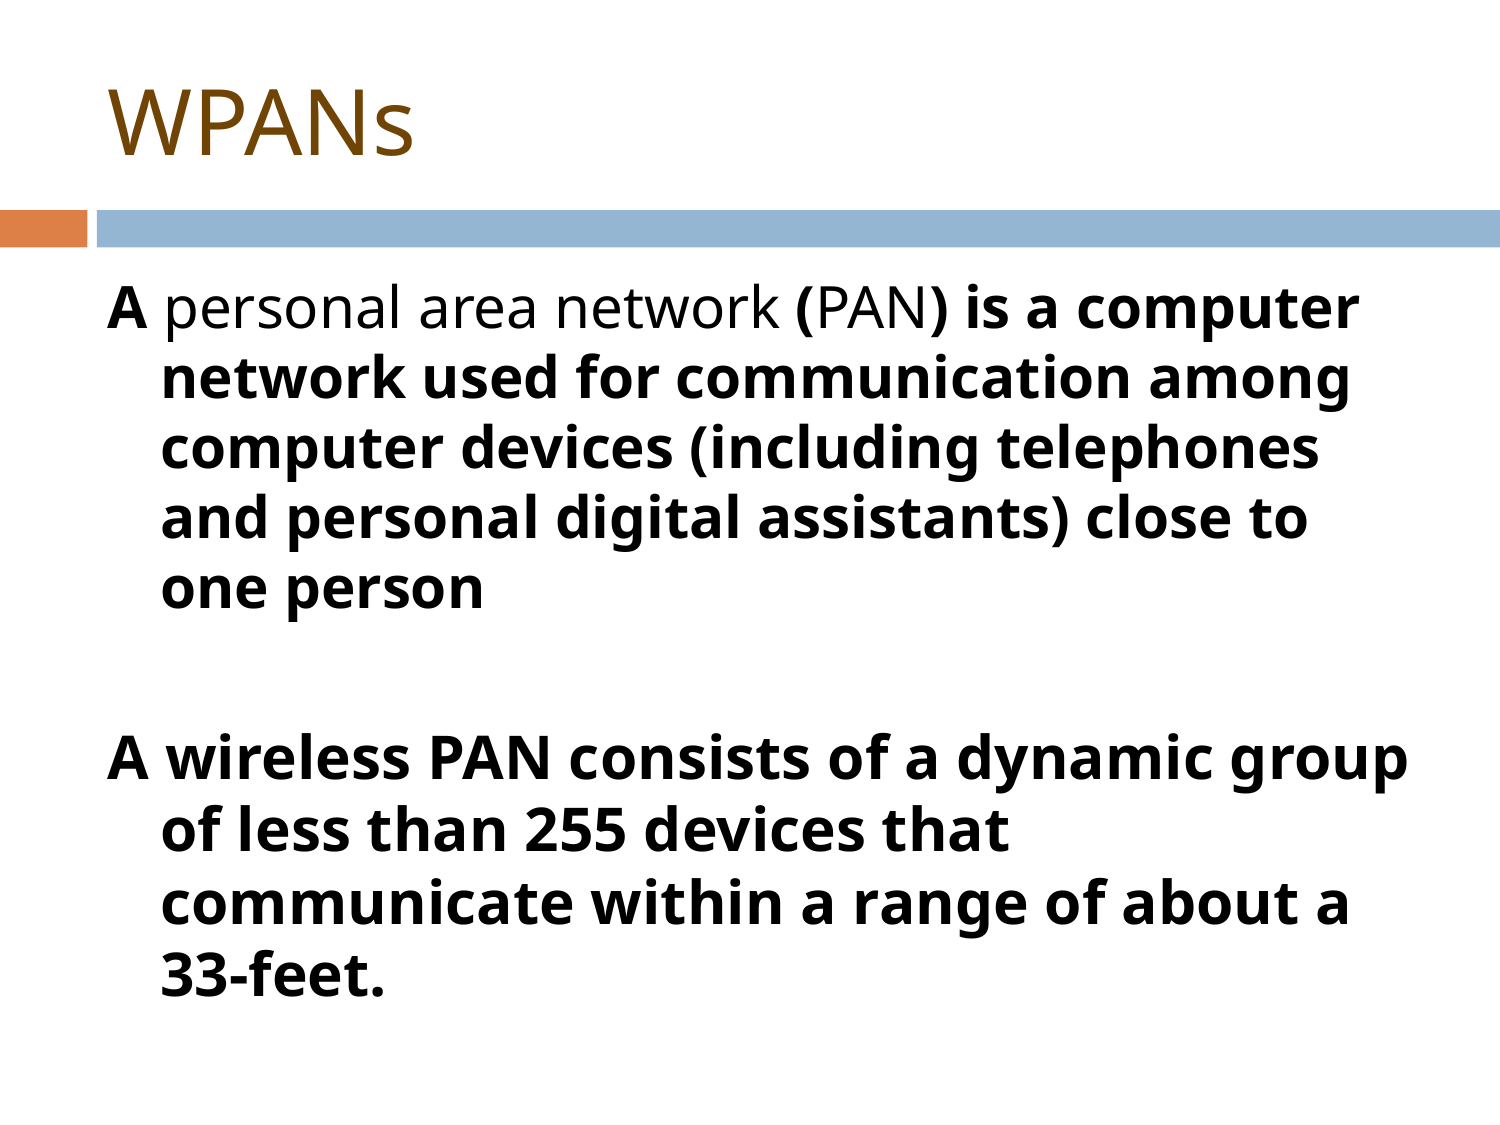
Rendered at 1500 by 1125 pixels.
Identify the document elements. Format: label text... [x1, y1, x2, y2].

title WPANs [99, 36, 1439, 201]
list A personal area network (PAN) is a computer network used for communication among computer devices (including telephones and personal digital assistants) close to one person A wireless PAN consists of a dynamic group of less than 255 devices that communicate within a range of about a 33-feet. [99, 261, 1439, 1001]
